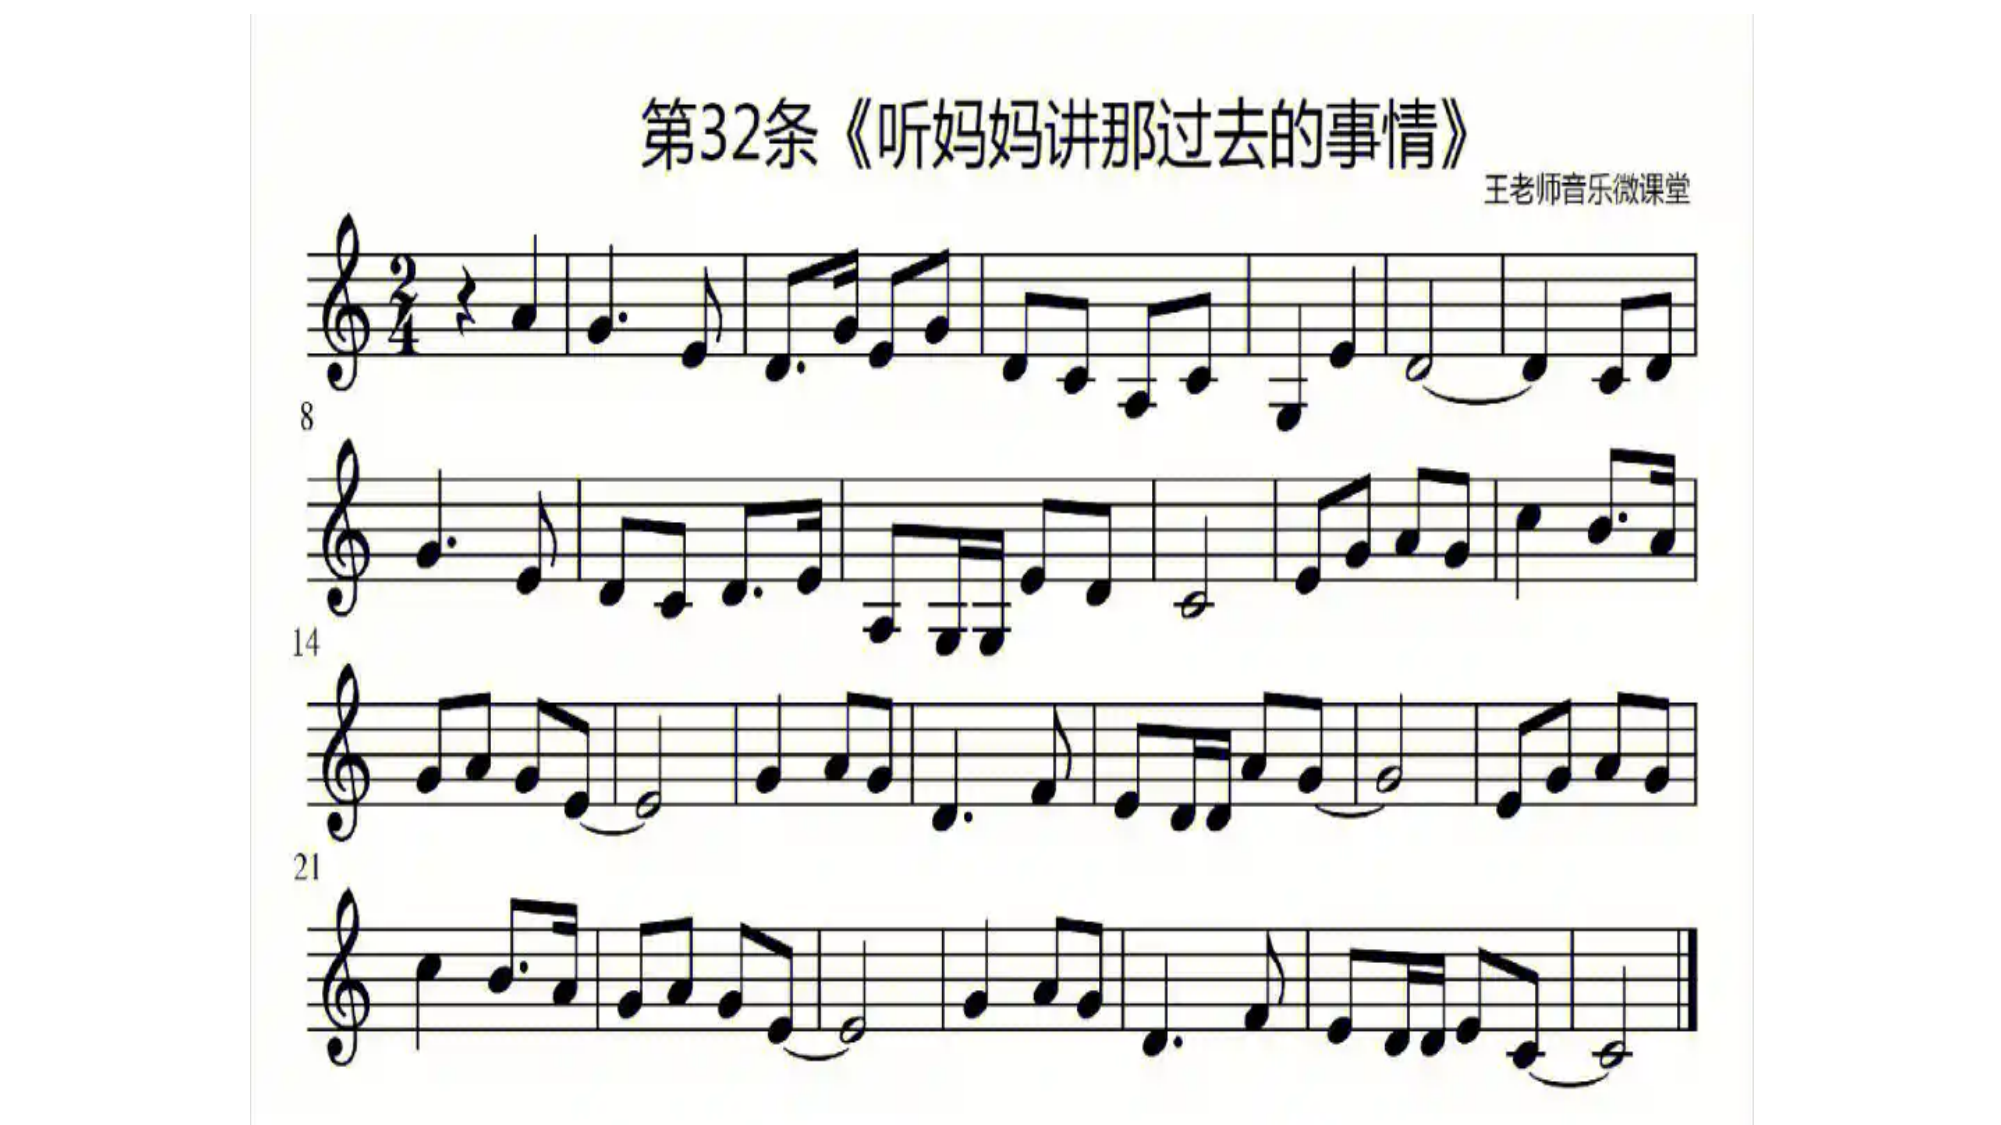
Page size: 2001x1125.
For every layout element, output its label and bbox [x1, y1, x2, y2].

list [250, 14, 1754, 1125]
